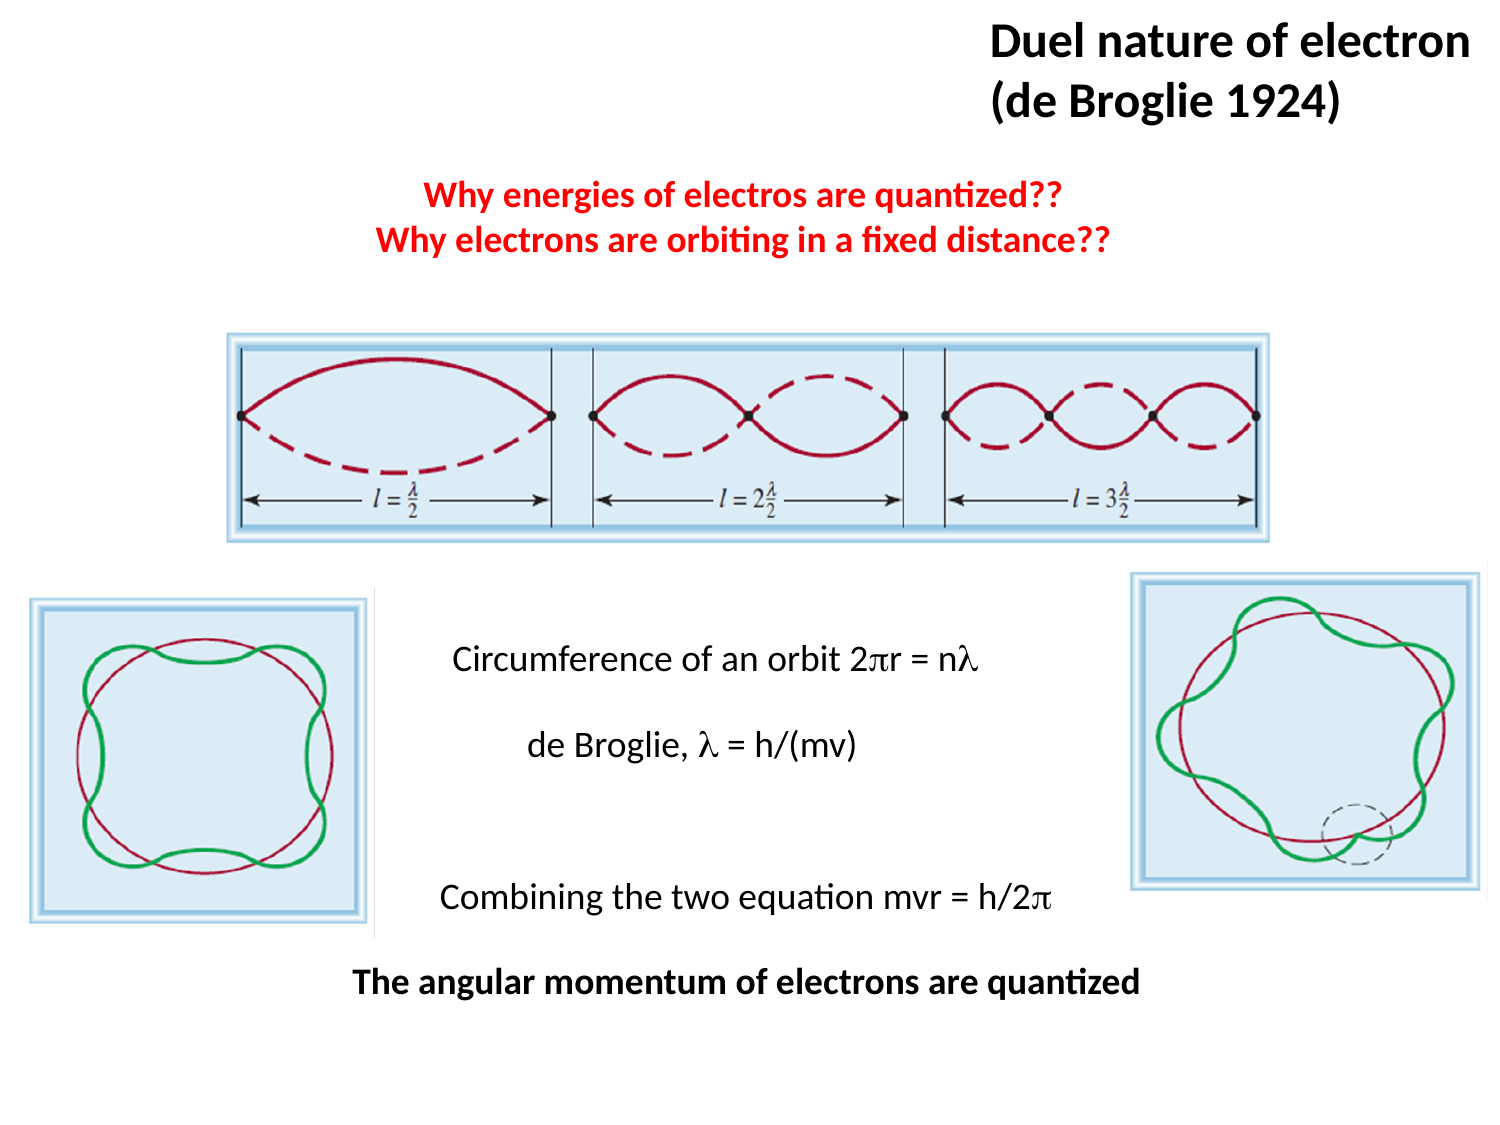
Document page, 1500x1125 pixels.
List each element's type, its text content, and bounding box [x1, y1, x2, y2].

text_box de Broglie,  = h/(mv) [512, 712, 1050, 773]
text_box Circumference of an orbit 2r = n [437, 626, 1013, 687]
text_box Duel nature of electron (de Broglie 1924) [974, 0, 1500, 135]
picture [212, 324, 1279, 551]
text_box Combining the two equation mvr = h/2 [424, 864, 1163, 925]
picture [12, 587, 376, 938]
picture [1112, 562, 1488, 901]
text_box The angular momentum of electrons are quantized [337, 949, 1163, 1010]
text_box Why energies of electros are quantized?? Why electrons are orbiting in a fixed distance?? [149, 162, 1338, 268]
